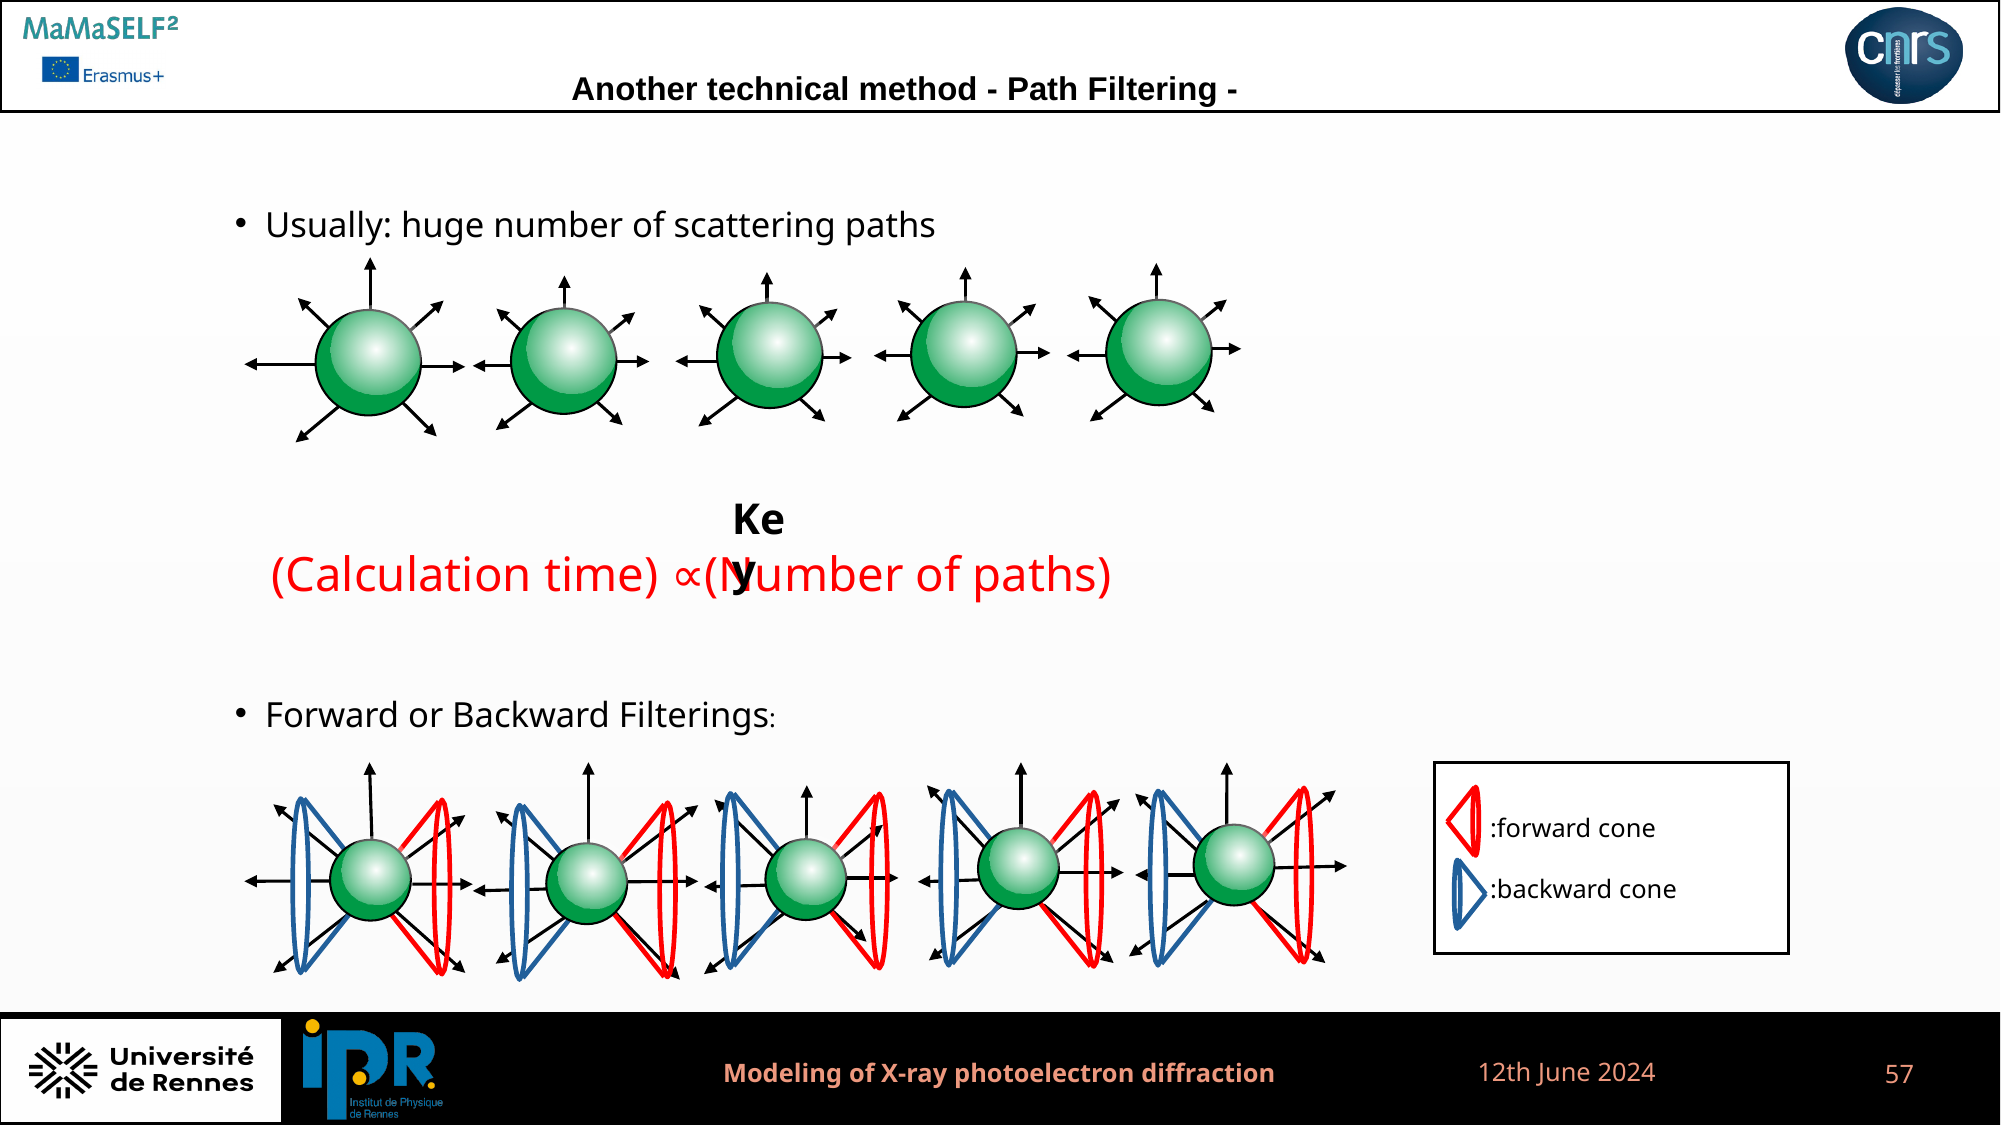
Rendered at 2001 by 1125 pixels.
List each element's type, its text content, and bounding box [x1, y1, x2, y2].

footer Modeling of X-ray photoelectron diffraction [662, 1042, 1338, 1103]
text_box Another technical method - Path Filtering - [552, 49, 1372, 133]
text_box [495, 308, 510, 346]
picture [1845, 7, 1963, 104]
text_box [764, 834, 847, 921]
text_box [928, 919, 1003, 961]
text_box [1043, 921, 1115, 964]
list Usually: huge number of scattering paths (Calculation time) ∝(Number of paths) Forward or Backward Filterings: [219, 196, 1774, 745]
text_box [621, 804, 699, 849]
text_box Key [717, 484, 820, 602]
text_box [1213, 298, 1228, 332]
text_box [910, 295, 1018, 408]
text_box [368, 761, 373, 834]
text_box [713, 799, 778, 839]
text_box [1018, 303, 1037, 336]
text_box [1102, 837, 1279, 919]
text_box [1176, 378, 1216, 414]
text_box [628, 849, 723, 931]
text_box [973, 838, 1150, 921]
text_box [977, 823, 1060, 910]
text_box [674, 839, 851, 922]
picture [303, 1019, 443, 1123]
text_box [698, 304, 716, 342]
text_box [495, 391, 548, 431]
picture [21, 9, 181, 89]
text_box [272, 927, 354, 974]
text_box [1275, 834, 1360, 916]
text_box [1105, 293, 1213, 406]
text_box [295, 391, 358, 443]
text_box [245, 844, 421, 927]
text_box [896, 299, 910, 338]
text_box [716, 296, 823, 409]
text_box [825, 922, 868, 943]
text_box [315, 303, 422, 416]
slide_number 57 [1862, 1044, 1929, 1105]
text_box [612, 931, 681, 981]
picture [1, 1019, 281, 1122]
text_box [703, 922, 789, 975]
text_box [329, 834, 412, 921]
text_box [1128, 919, 1209, 957]
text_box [321, 846, 498, 928]
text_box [617, 311, 636, 345]
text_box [387, 300, 445, 351]
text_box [297, 297, 348, 346]
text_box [823, 308, 838, 341]
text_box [1248, 916, 1326, 964]
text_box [1134, 792, 1198, 837]
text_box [1193, 819, 1275, 906]
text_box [697, 387, 750, 427]
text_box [1259, 789, 1337, 834]
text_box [379, 379, 438, 437]
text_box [1054, 798, 1121, 838]
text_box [495, 810, 560, 851]
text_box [405, 814, 466, 846]
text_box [896, 382, 949, 423]
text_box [272, 803, 344, 844]
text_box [495, 934, 570, 965]
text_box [1434, 761, 1789, 954]
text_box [893, 837, 1069, 919]
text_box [1089, 382, 1142, 423]
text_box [1087, 295, 1105, 333]
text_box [840, 824, 884, 840]
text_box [510, 302, 617, 415]
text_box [851, 840, 935, 922]
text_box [986, 382, 1025, 418]
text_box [464, 851, 640, 934]
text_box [584, 390, 624, 426]
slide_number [1462, 1041, 1738, 1102]
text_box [545, 838, 628, 925]
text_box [394, 928, 466, 974]
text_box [926, 784, 992, 837]
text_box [787, 387, 826, 423]
